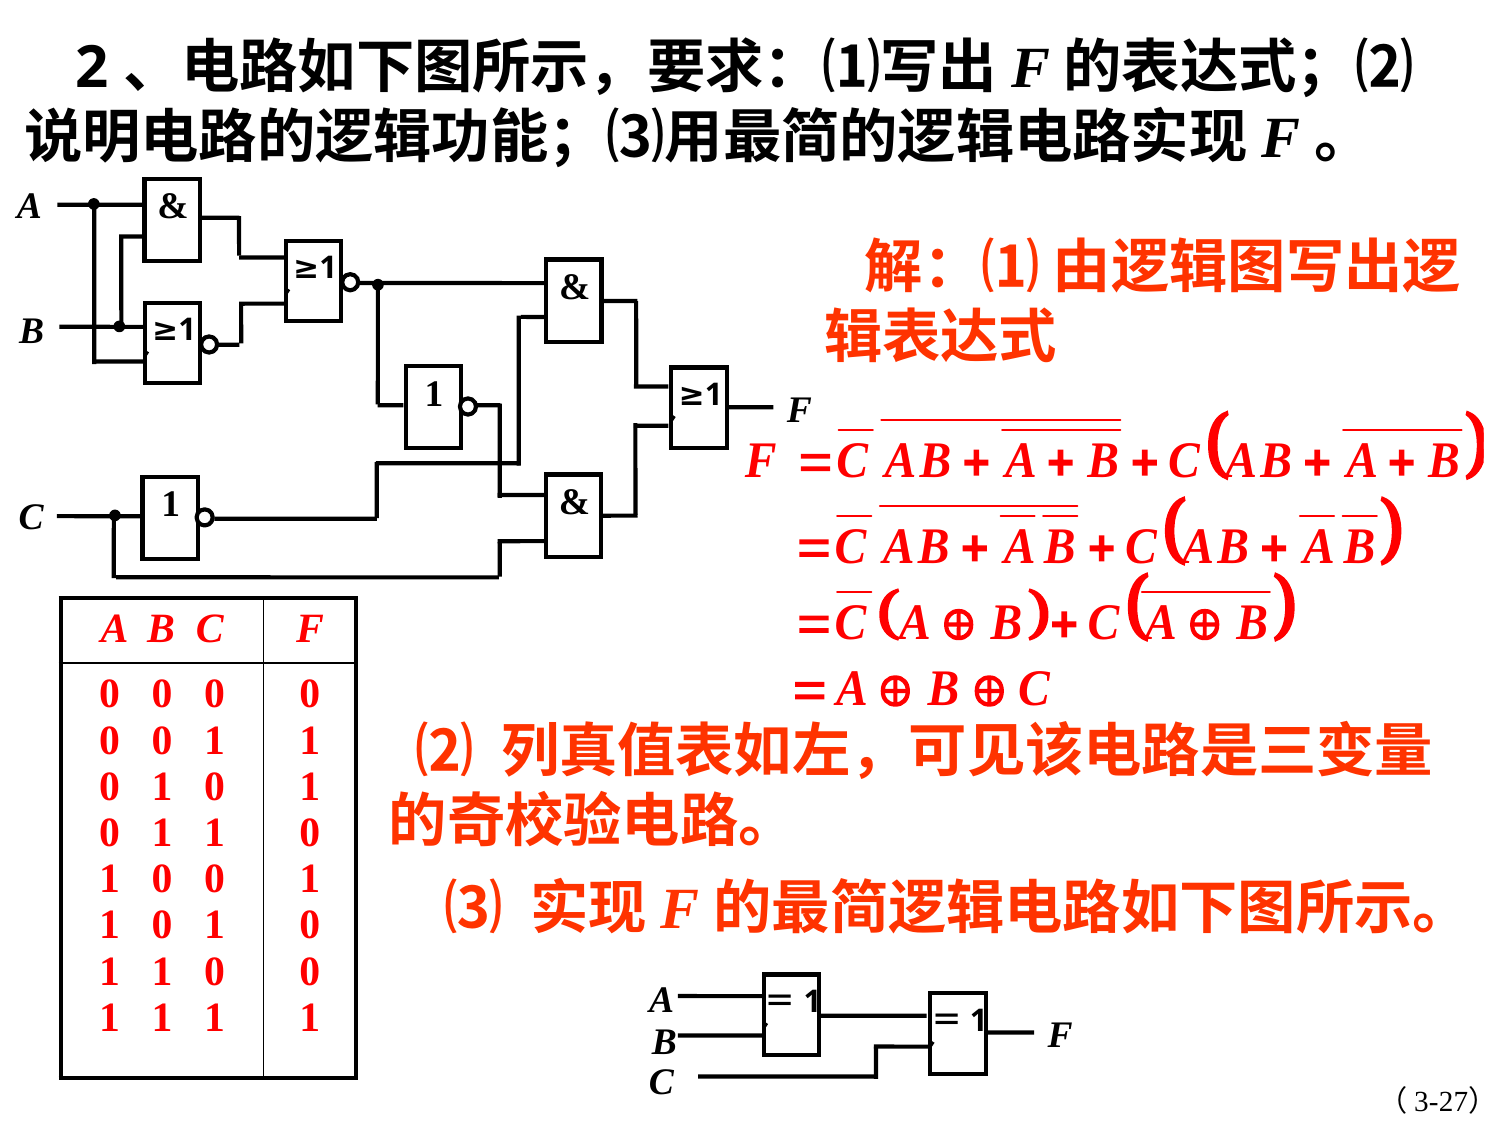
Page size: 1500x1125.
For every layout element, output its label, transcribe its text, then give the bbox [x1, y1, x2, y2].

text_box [736, 407, 1484, 724]
text_box ⑶ 实现F的最简逻辑电路如下图所示。 [444, 869, 1451, 940]
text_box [16, 178, 812, 579]
text_box 2、电路如下图所示，要求：⑴写出F的表达式；⑵说明电路的逻辑功能；⑶用最简的逻辑电路实现F。 [24, 28, 1460, 169]
text_box ⑵ 列真值表如左，可见该电路是三变量的奇校验电路。 [388, 712, 1437, 853]
table_cell 0 0 0 0 0 1 0 1 0 0 1 1 1 0 0 1 0 1 1 1 0 1 1 1 [63, 664, 263, 1076]
table_cell 0 1 1 0 1 0 0 1 [264, 664, 354, 1076]
table_header A B C [63, 600, 263, 662]
text_box 解：⑴ 由逻辑图写出逻辑表达式 [824, 229, 1463, 370]
table_header F [264, 600, 354, 662]
slide_number （3-27） [1200, 1074, 1500, 1125]
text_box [648, 974, 1073, 1103]
